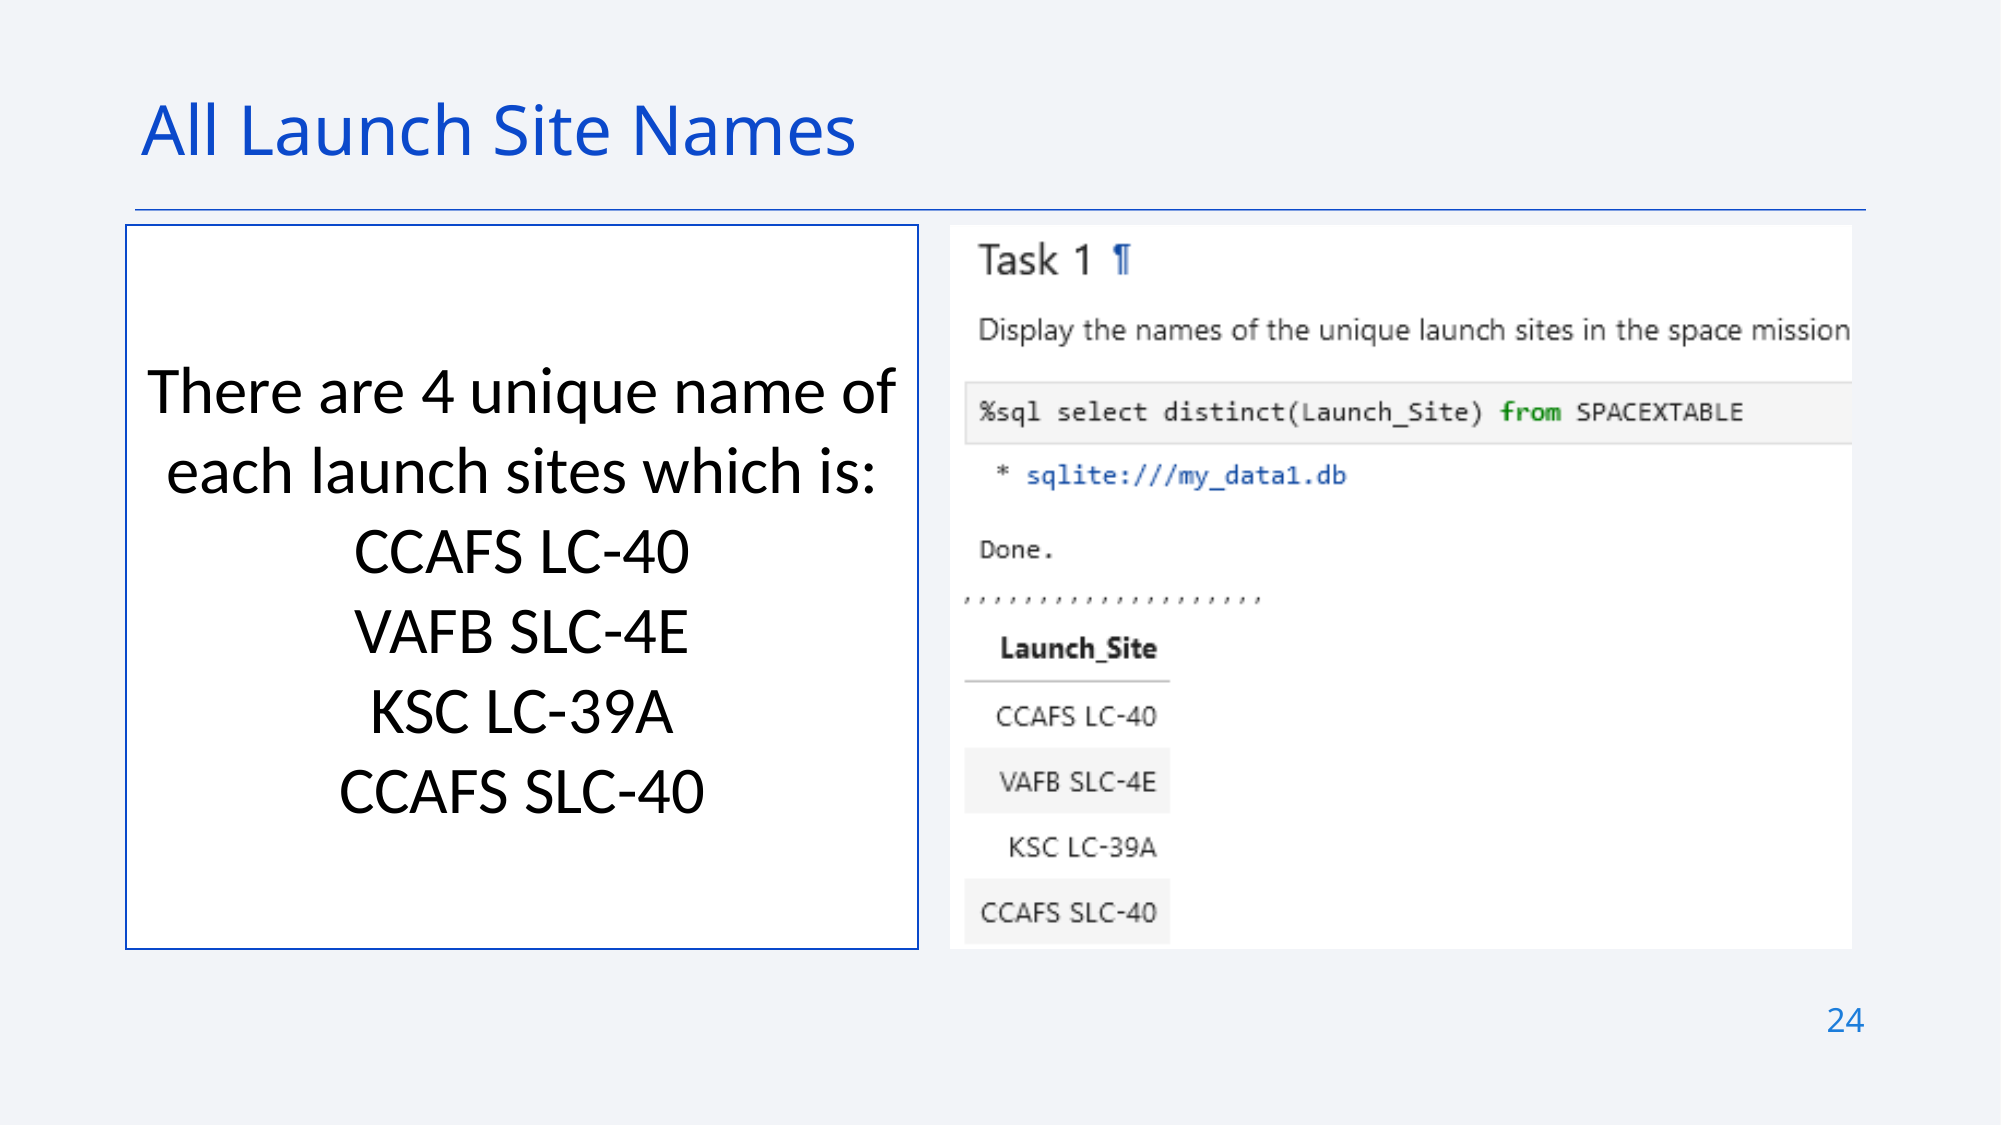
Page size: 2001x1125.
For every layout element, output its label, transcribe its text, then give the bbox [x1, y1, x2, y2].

text_box All Launch Site Names [126, 88, 1852, 179]
picture [0, 0, 2001, 1125]
slide_number 24 [1429, 988, 1880, 1055]
text_box There are 4 unique name of each launch sites which is: CCAFS LC-40 VAFB SLC-4E KSC LC-39A CCAFS SLC-40 [125, 224, 919, 950]
